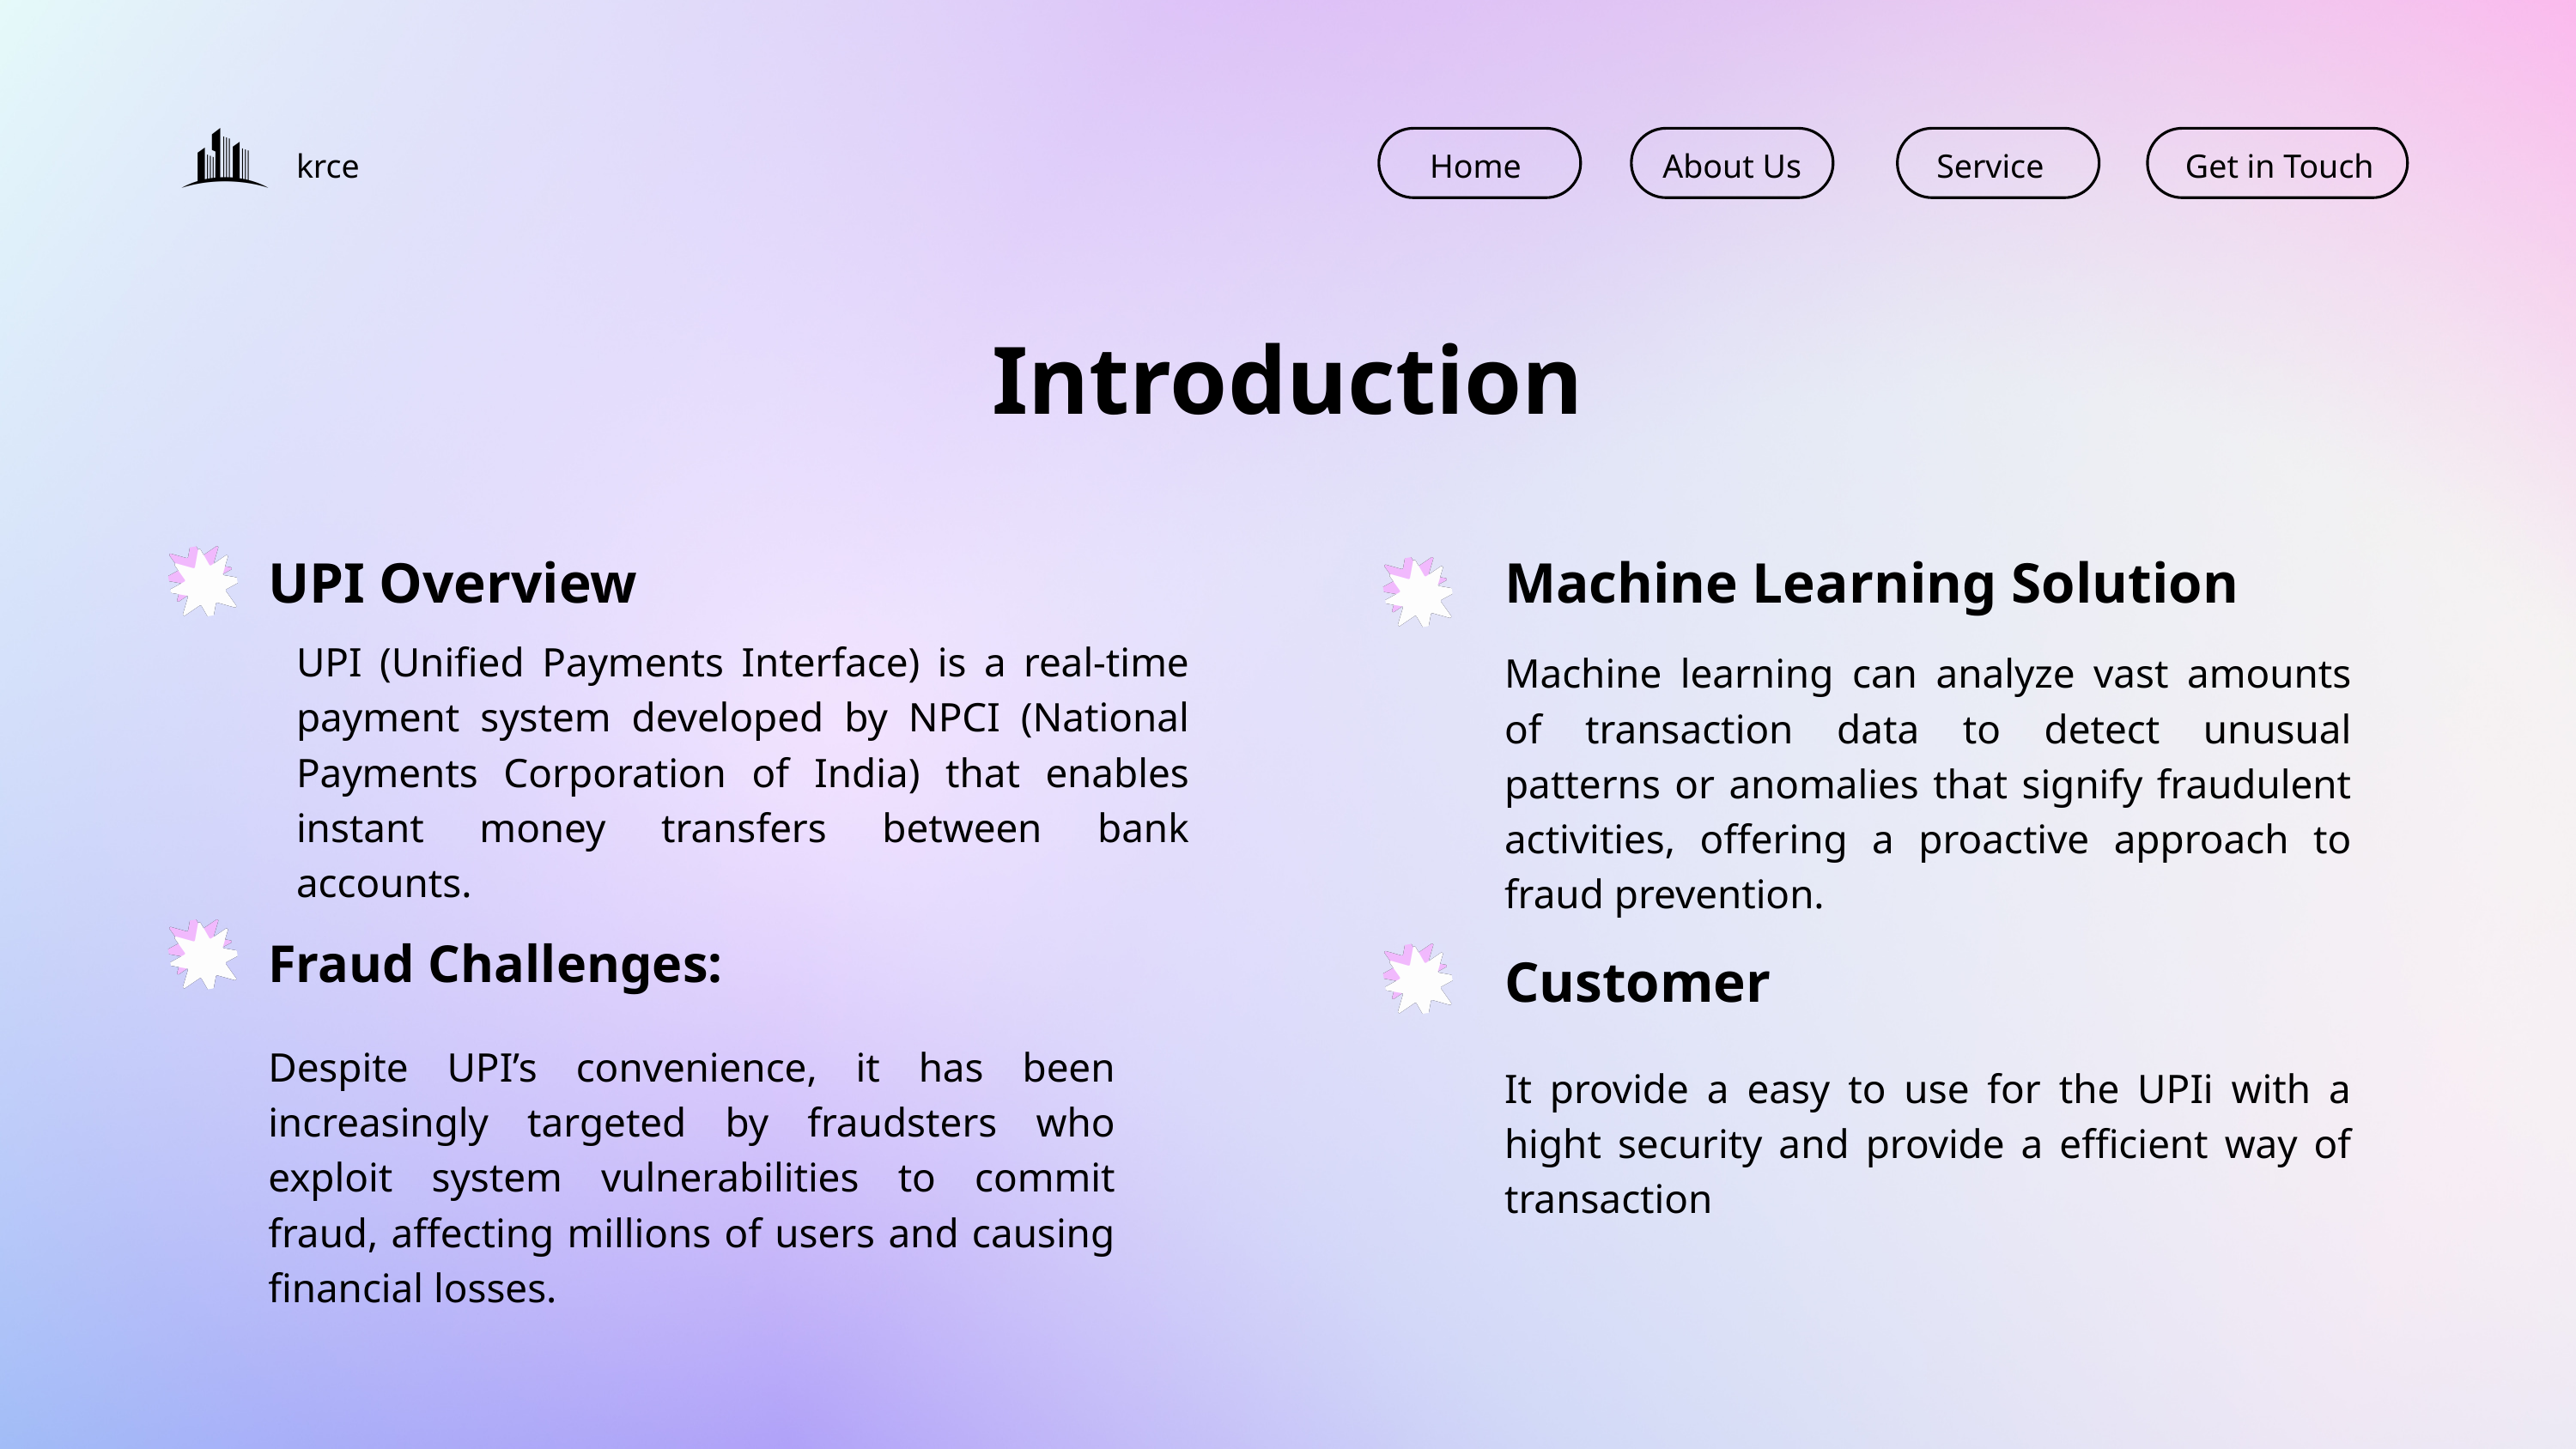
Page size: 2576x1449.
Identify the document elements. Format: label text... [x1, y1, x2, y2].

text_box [1631, 128, 1834, 198]
text_box [163, 913, 243, 995]
text_box Machine Learning Solution [1504, 551, 2278, 614]
text_box [163, 540, 243, 622]
text_box [1378, 937, 1458, 1020]
text_box [1378, 551, 1458, 633]
text_box Customer [1504, 950, 1820, 1014]
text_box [2147, 128, 2408, 198]
text_box [181, 128, 269, 188]
text_box Introduction [516, 326, 2060, 433]
text_box Fraud Challenges: [268, 934, 821, 993]
text_box [0, 0, 2576, 1449]
text_box It provide a easy to use for the UPIi with a hight security and provide a efficient way of transaction [1504, 1056, 2352, 1222]
text_box krce [296, 139, 491, 185]
text_box Machine learning can analyze vast amounts of transaction data to detect unusual patterns or anomalies that signify fraudulent activities, offering a proactive approach to fraud prevention. [1504, 640, 2352, 917]
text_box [1897, 128, 2099, 198]
text_box Despite UPI’s convenience, it has been increasingly targeted by fraudsters who exploit system vulnerabilities to commit fraud, affecting millions of users and causing financial losses. [268, 1034, 1116, 1311]
text_box UPI Overview [268, 551, 692, 614]
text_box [1378, 128, 1582, 198]
text_box UPI (Unified Payments Interface) is a real-time payment system developed by NPCI (National Payments Corporation of India) that enables instant money transfers between bank accounts. [296, 629, 1190, 906]
